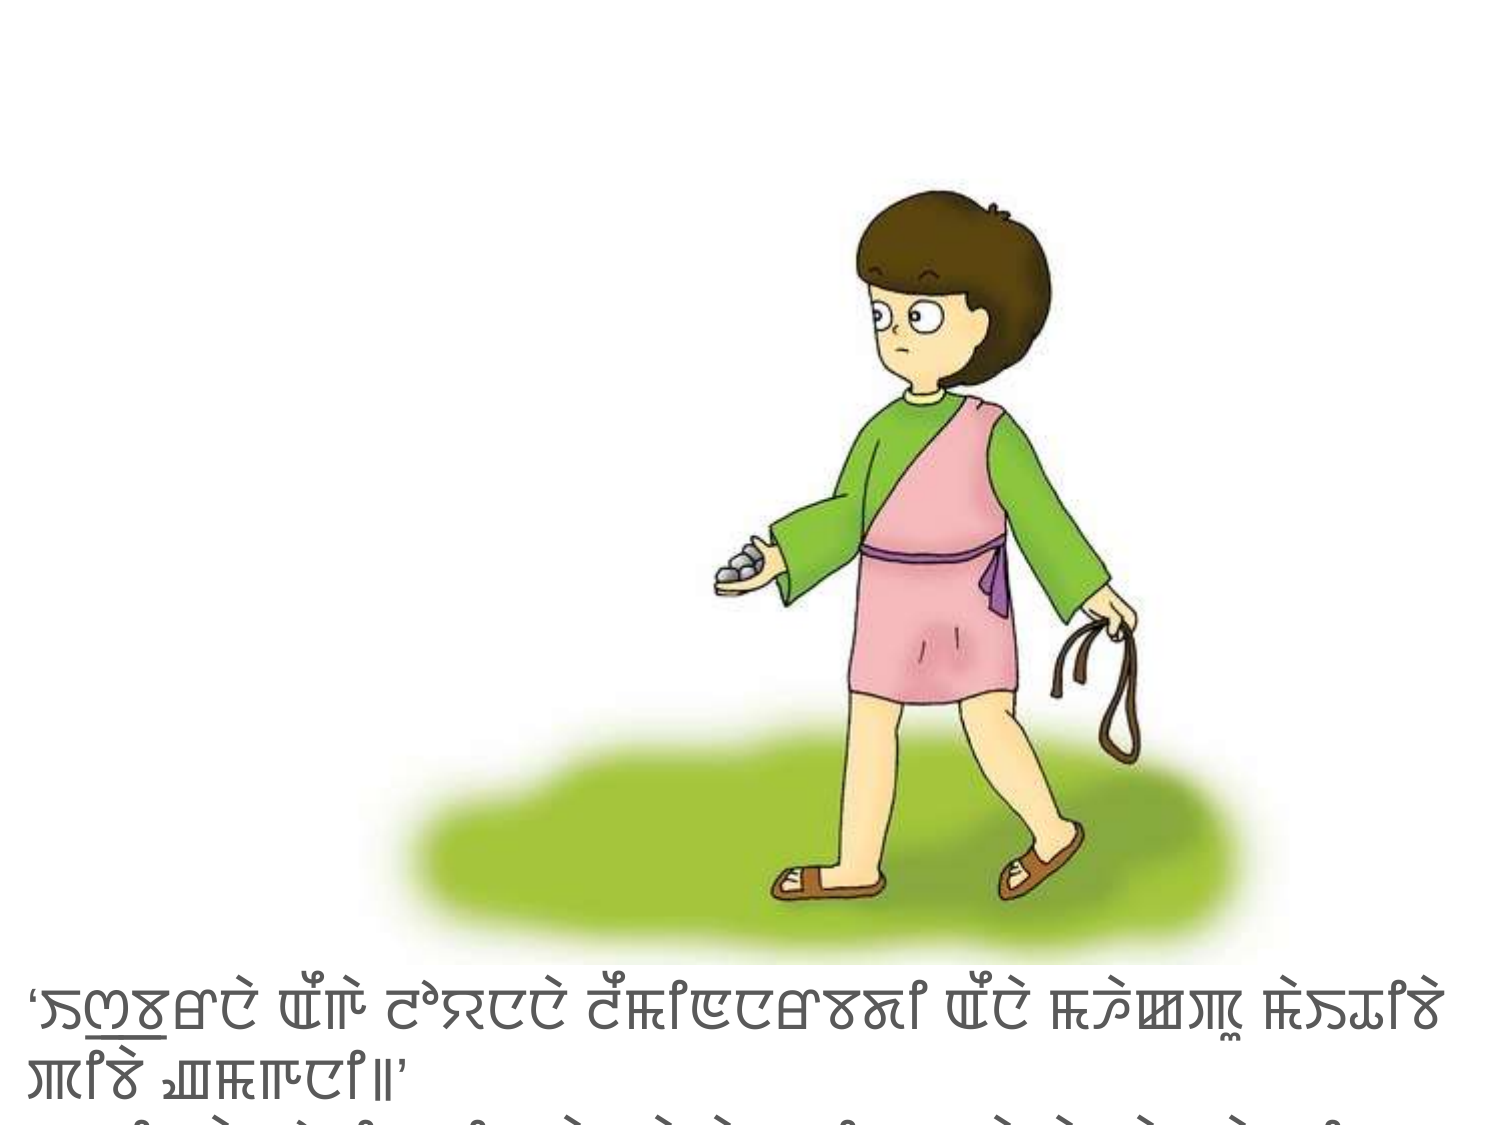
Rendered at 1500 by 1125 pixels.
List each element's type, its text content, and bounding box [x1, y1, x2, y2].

picture [103, 18, 1407, 965]
text_box ‘ꯏꯁ꯭ꯕꯔꯅꯥ ꯑꯩꯒꯥ ꯂꯣꯌꯅꯅꯥ ꯂꯩꯃꯤꯟꯅꯔꯕꯗꯤ ꯑꯩꯅꯥ ꯃꯍꯥꯀꯄꯨ ꯃꯥꯏꯊꯤꯕꯥ ꯄꯤꯕꯥ ꯉꯃꯒꯅꯤ꯫’ ꯗꯦꯕꯤꯗꯅꯥ ꯒꯣꯂꯤꯊꯀꯤ ꯃꯅꯥꯛꯇꯥ ꯂꯥꯀꯈꯤ, ꯃꯗꯨꯗꯥ ꯌꯥꯝꯅꯥ ꯂꯨꯕꯥ ꯁꯤꯜ ꯃꯉꯥ ꯂꯧꯗꯨꯅꯥ ꯂꯥꯀꯈꯤ꯫ [11, 964, 1498, 1125]
